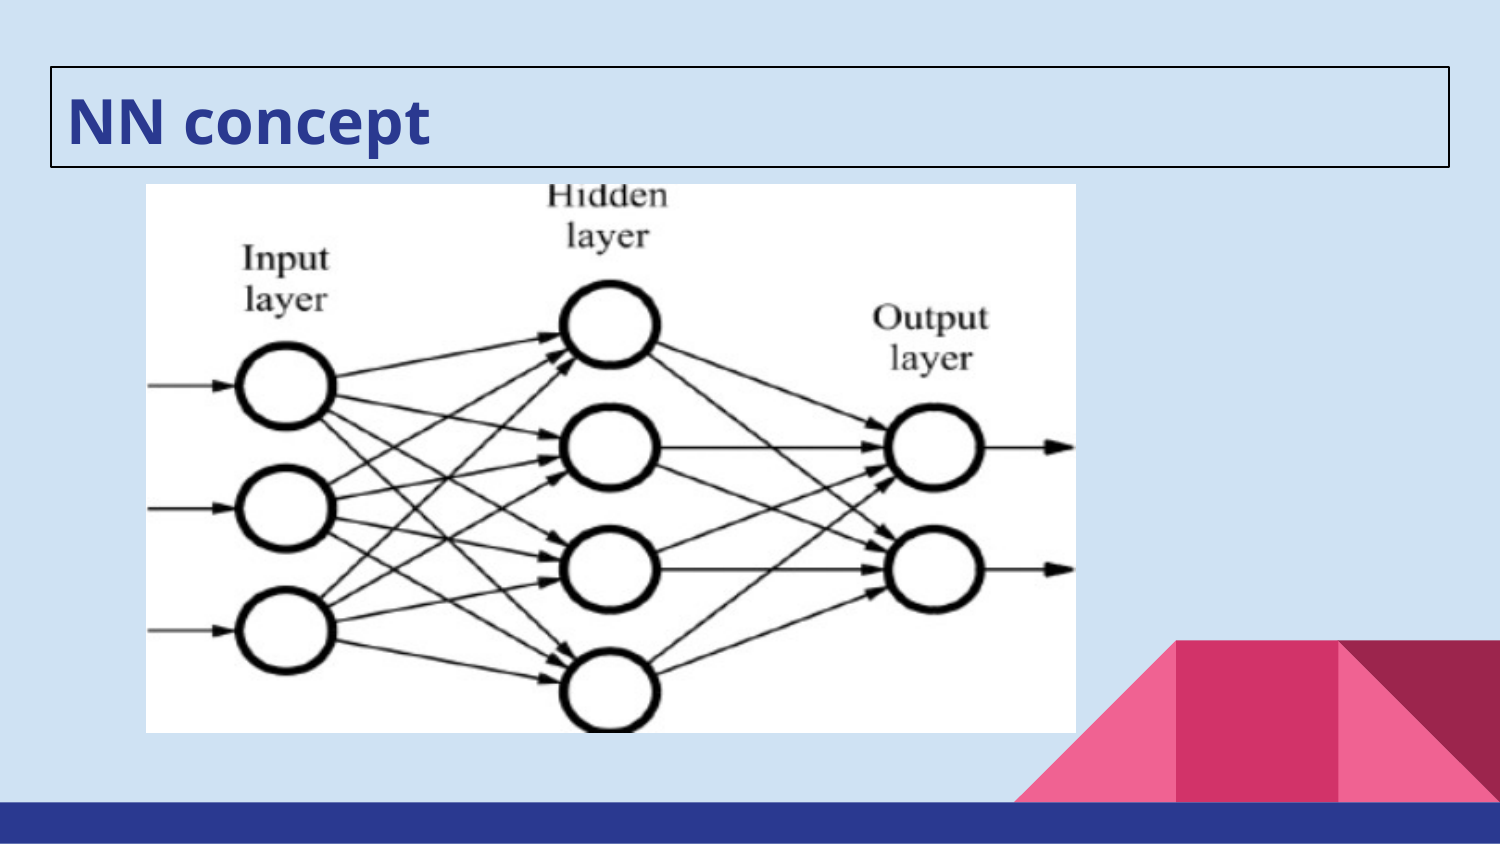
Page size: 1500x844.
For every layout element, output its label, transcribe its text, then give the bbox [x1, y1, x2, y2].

title NN concept [51, 67, 1449, 167]
list [51, 201, 1449, 750]
picture [146, 184, 1077, 733]
